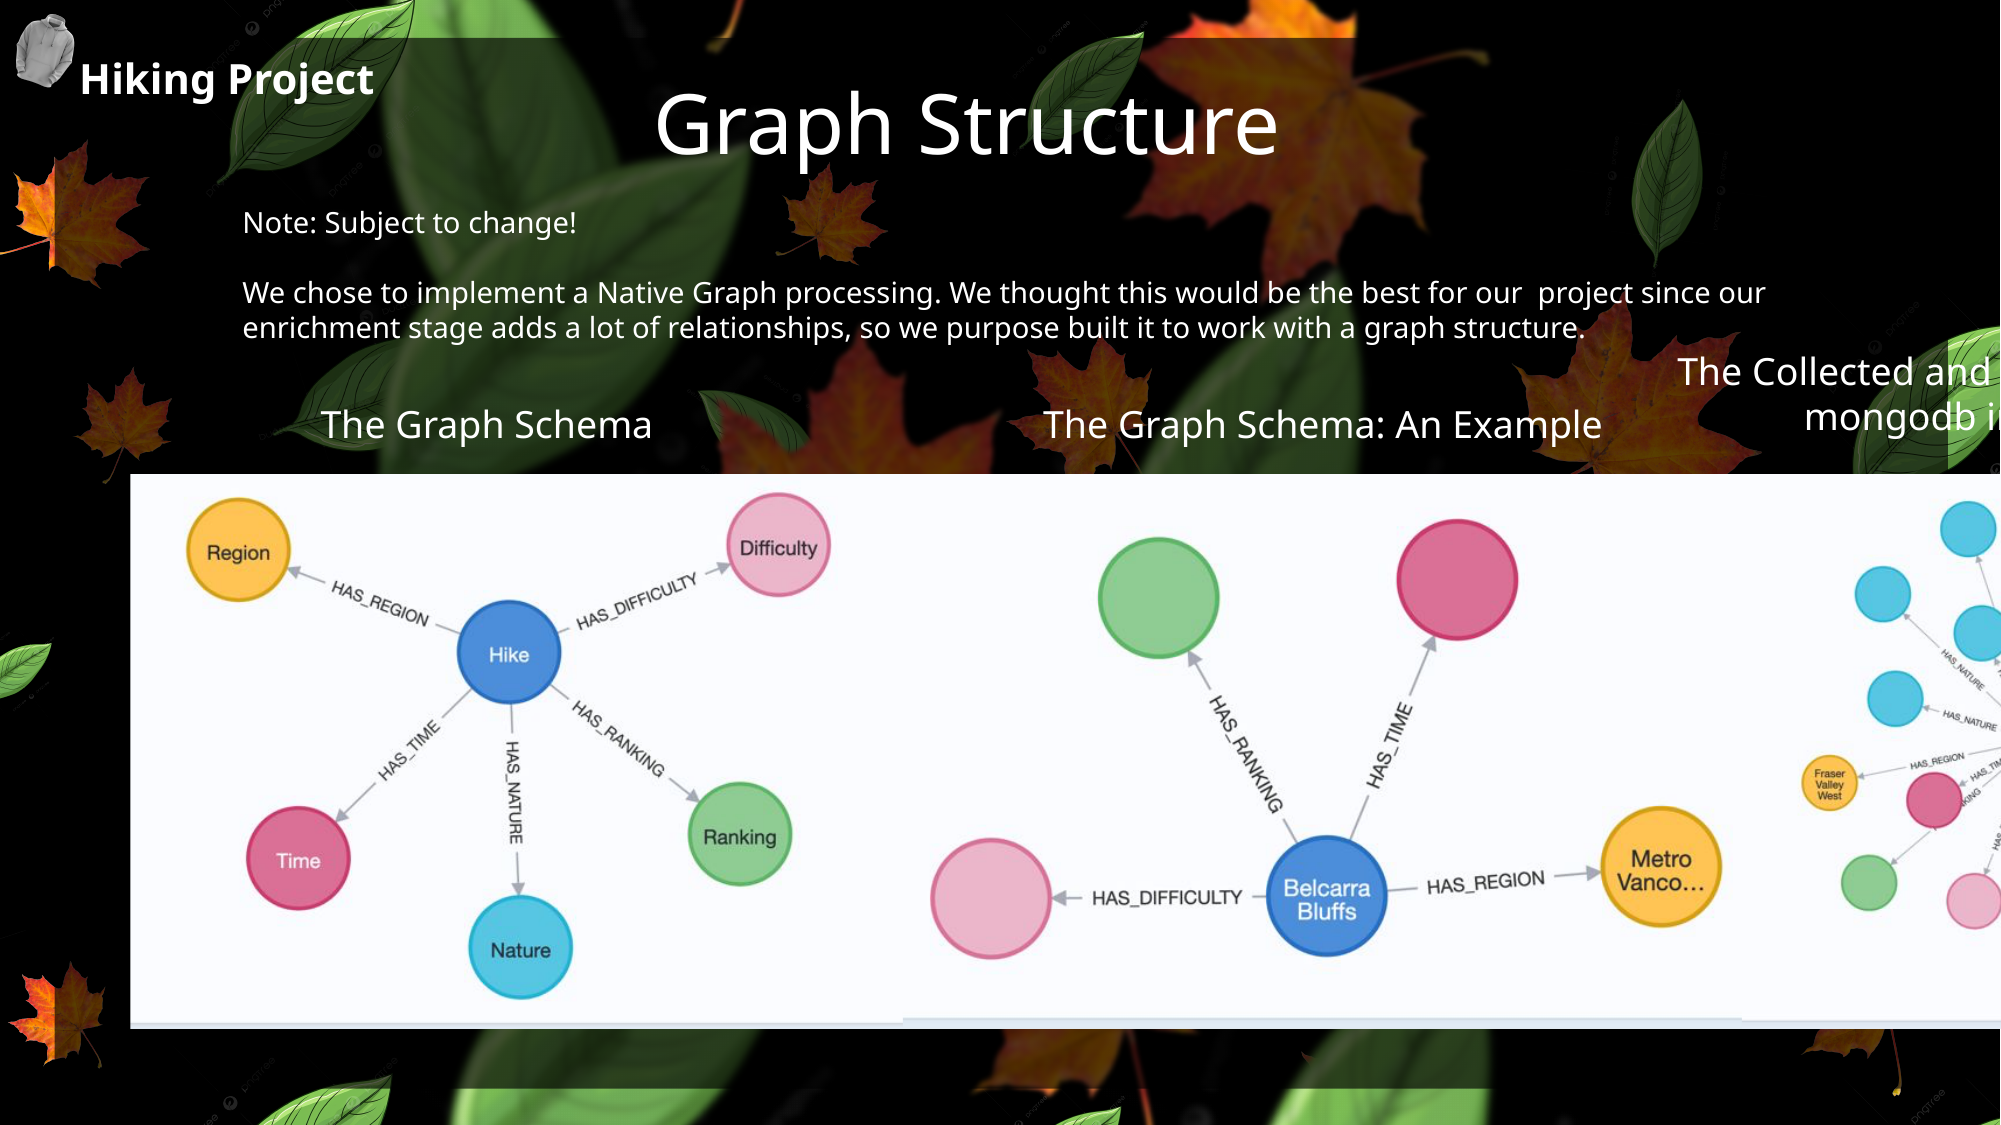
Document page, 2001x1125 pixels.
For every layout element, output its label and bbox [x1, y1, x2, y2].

picture [0, 5, 90, 97]
text_box [0, 0, 2000, 1125]
text_box [130, 340, 2000, 1029]
